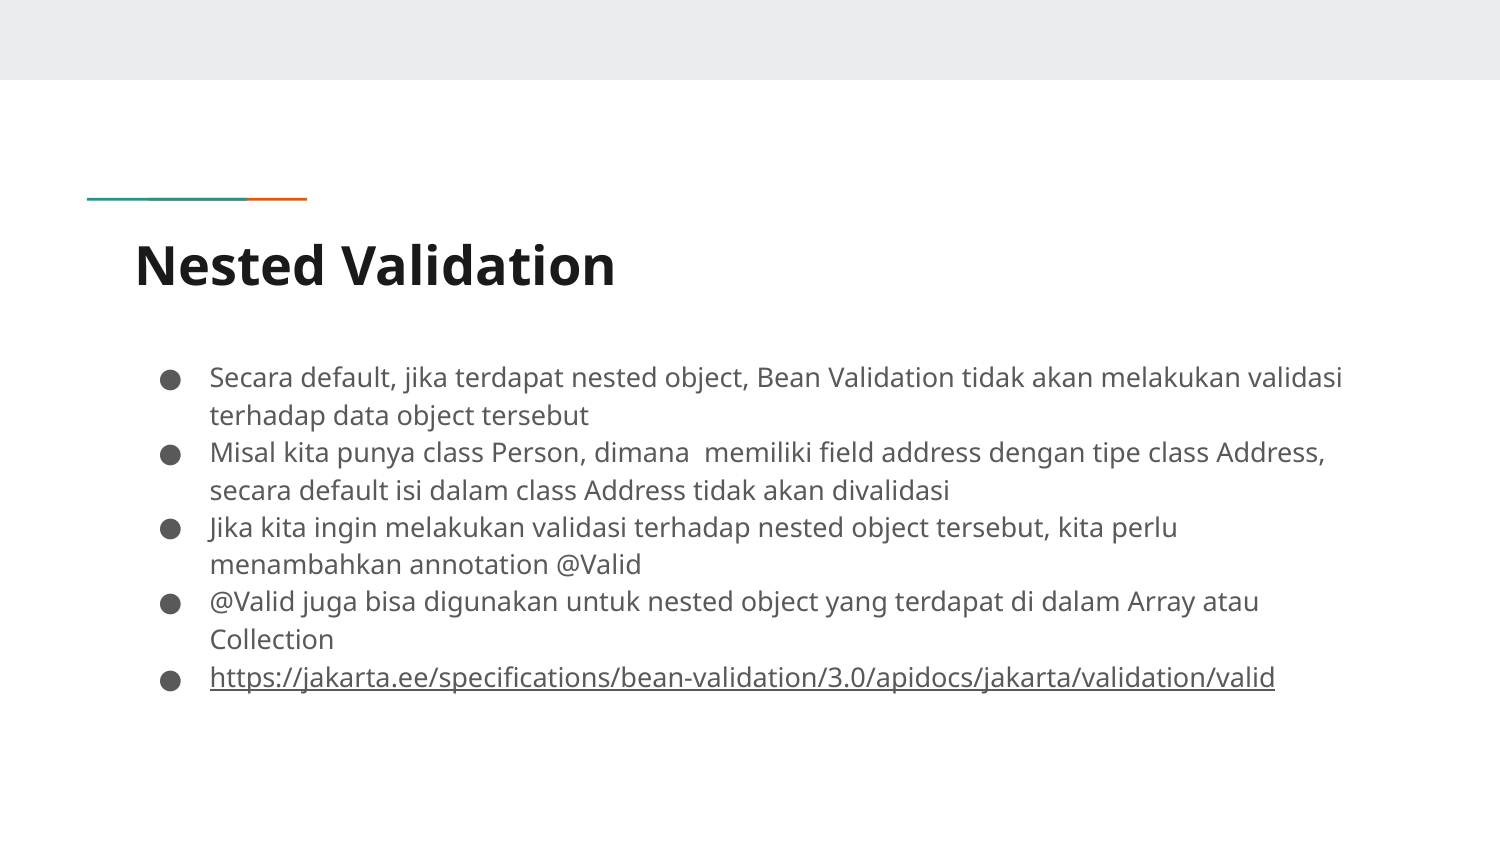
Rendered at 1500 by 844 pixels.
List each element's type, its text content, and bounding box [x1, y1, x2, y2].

title Nested Validation [119, 216, 1381, 305]
list Secara default, jika terdapat nested object, Bean Validation tidak akan melakukan validasi terhadap data object tersebut Misal kita punya class Person, dimana memiliki field address dengan tipe class Address, secara default isi dalam class Address tidak akan divalidasi Jika kita ingin melakukan validasi terhadap nested object tersebut, kita perlu menambahkan annotation @Valid @Valid juga bisa digunakan untuk nested object yang terdapat di dalam Array atau Collection https://jakarta.ee/specifications/bean-validation/3.0/apidocs/jakarta/validation/valid [119, 341, 1381, 712]
